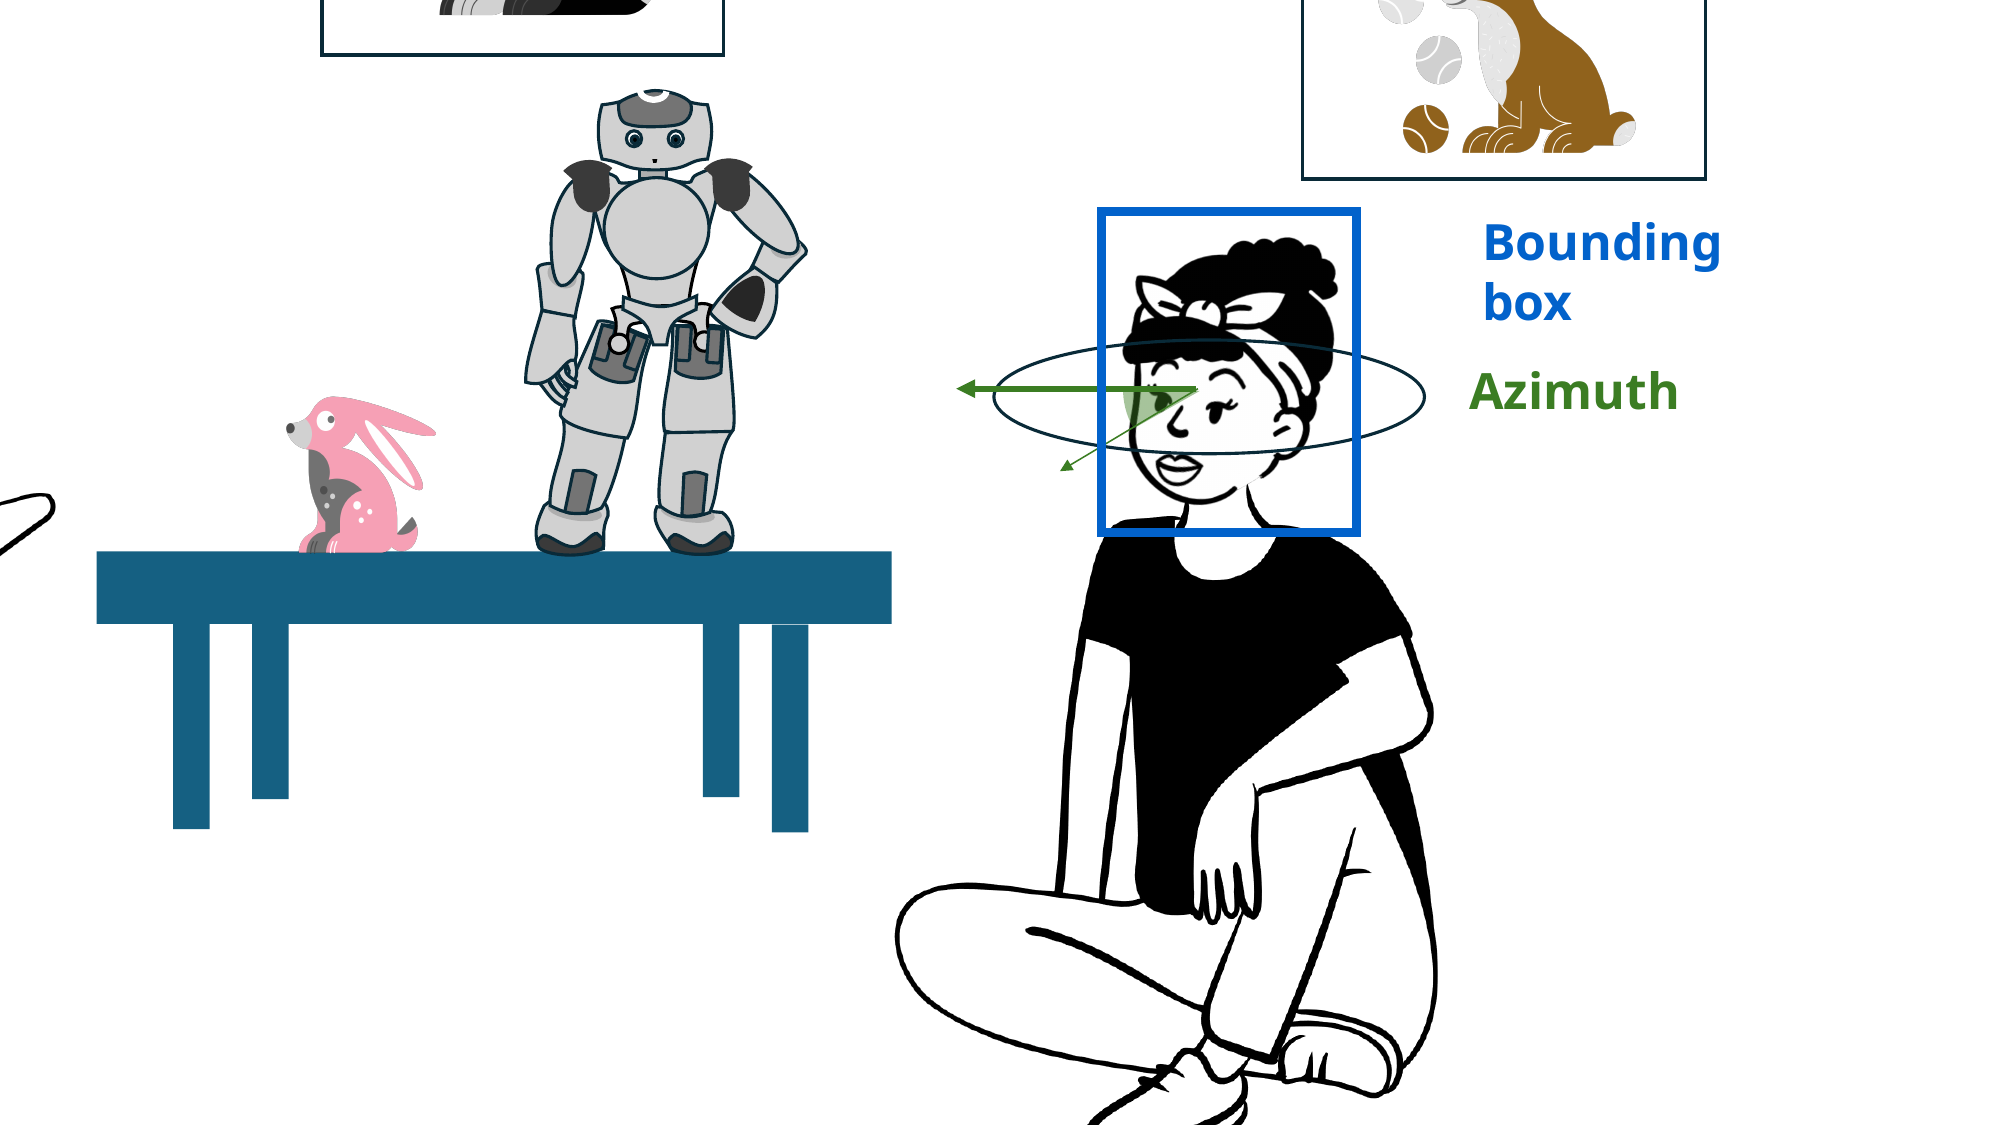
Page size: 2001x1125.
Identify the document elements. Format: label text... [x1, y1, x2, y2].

text_box [1100, 210, 1263, 388]
text_box Azimuth [1454, 352, 1695, 427]
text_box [530, 80, 802, 556]
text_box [1263, 0, 1751, 289]
text_box [992, 392, 1059, 440]
picture [0, 217, 67, 900]
picture [882, 439, 1455, 1125]
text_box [321, 0, 725, 80]
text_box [1108, 225, 1358, 518]
text_box [1358, 354, 1427, 440]
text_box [96, 305, 893, 833]
text_box Bounding box [1467, 202, 1829, 338]
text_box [1059, 388, 1199, 472]
text_box [996, 346, 1100, 386]
